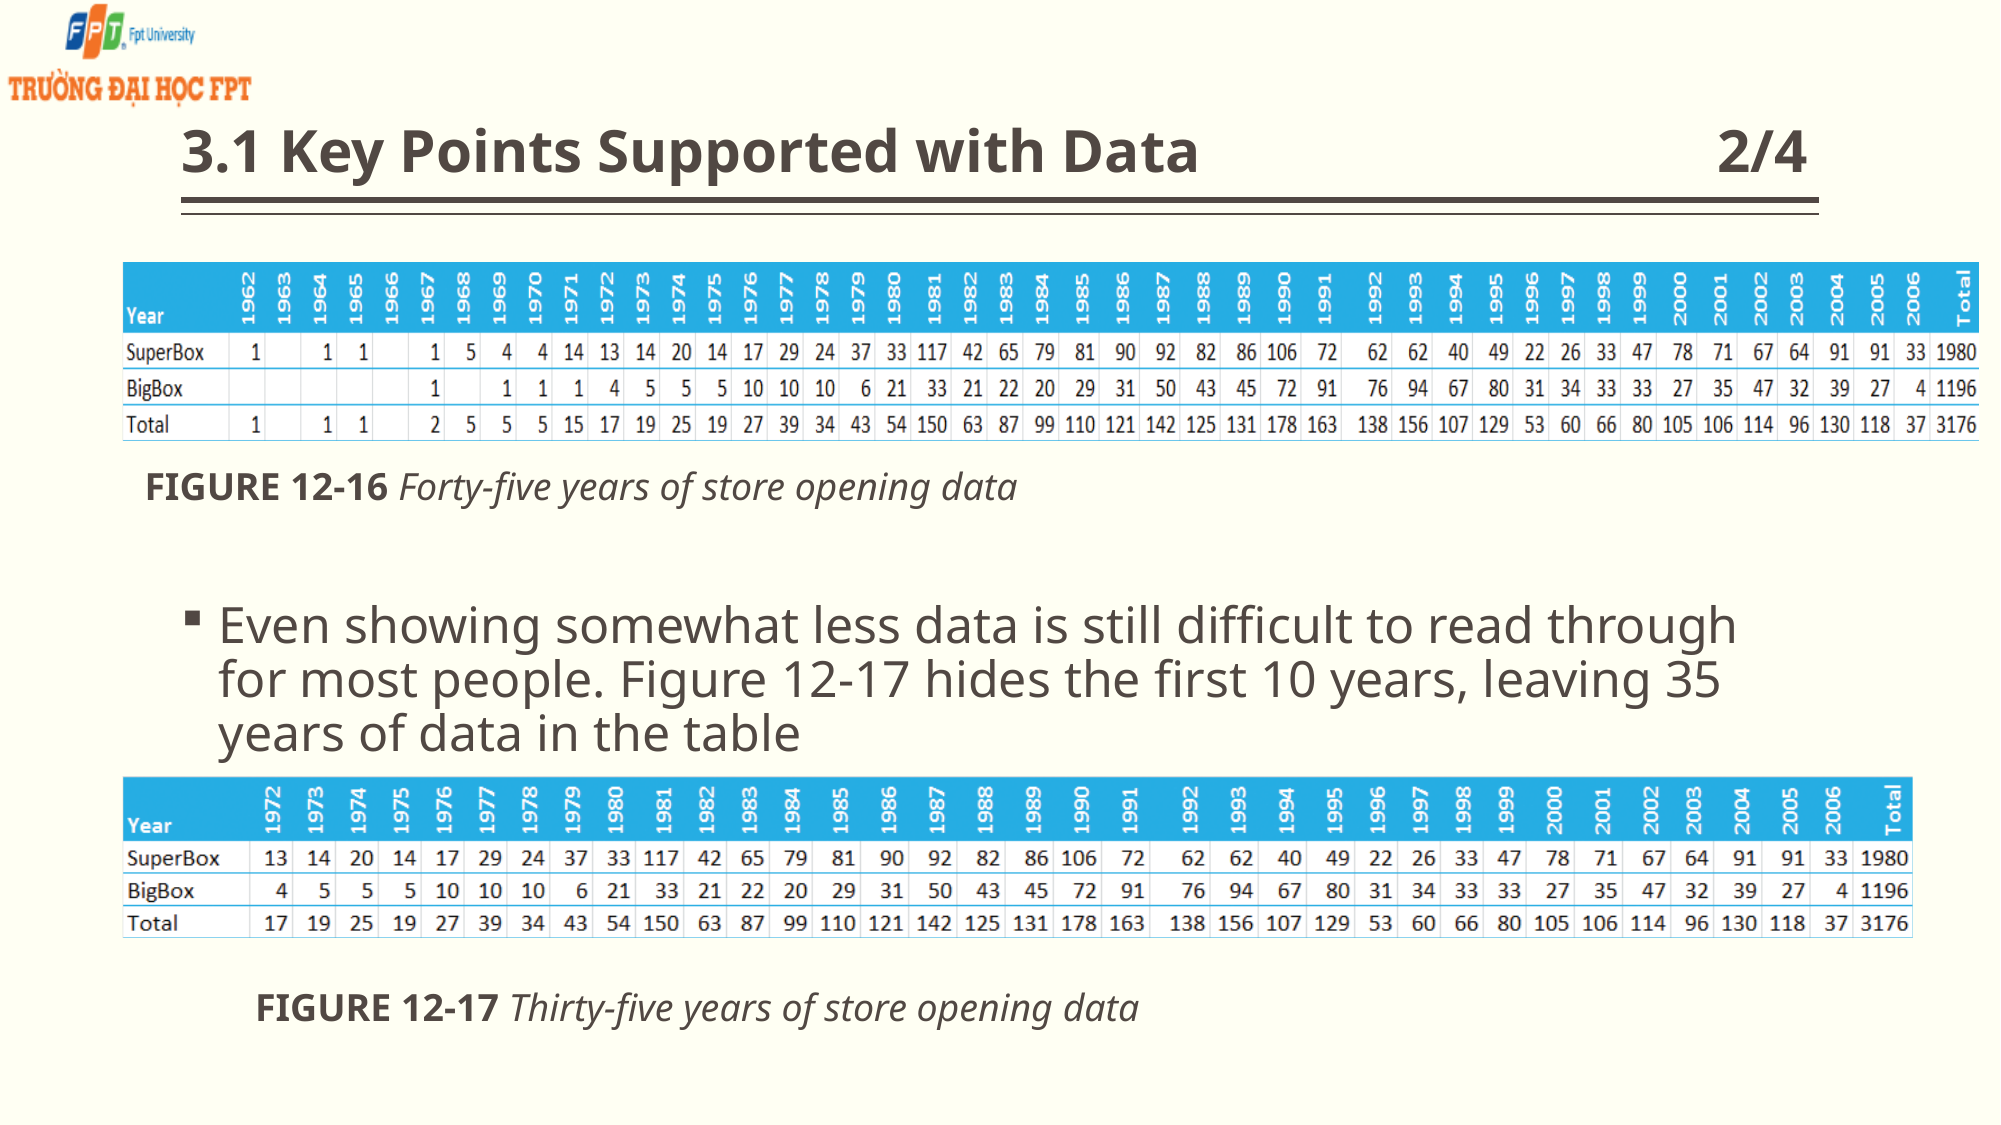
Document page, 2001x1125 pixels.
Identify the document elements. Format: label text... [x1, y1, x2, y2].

picture [122, 262, 1980, 441]
title 3.1 Key Points Supported with Data 2/4 [181, 12, 1819, 193]
picture [122, 776, 1913, 938]
text_box FIGURE 12-16 Forty-five years of store opening data [129, 455, 1034, 516]
list Even showing somewhat less data is still difficult to read through for most people. Figure 12-17 hides the first 10 years, leaving 35 years of data in the table [181, 592, 1819, 775]
text_box FIGURE 12-17 Thirty-five years of store opening data [240, 976, 1156, 1036]
picture [0, 0, 272, 121]
